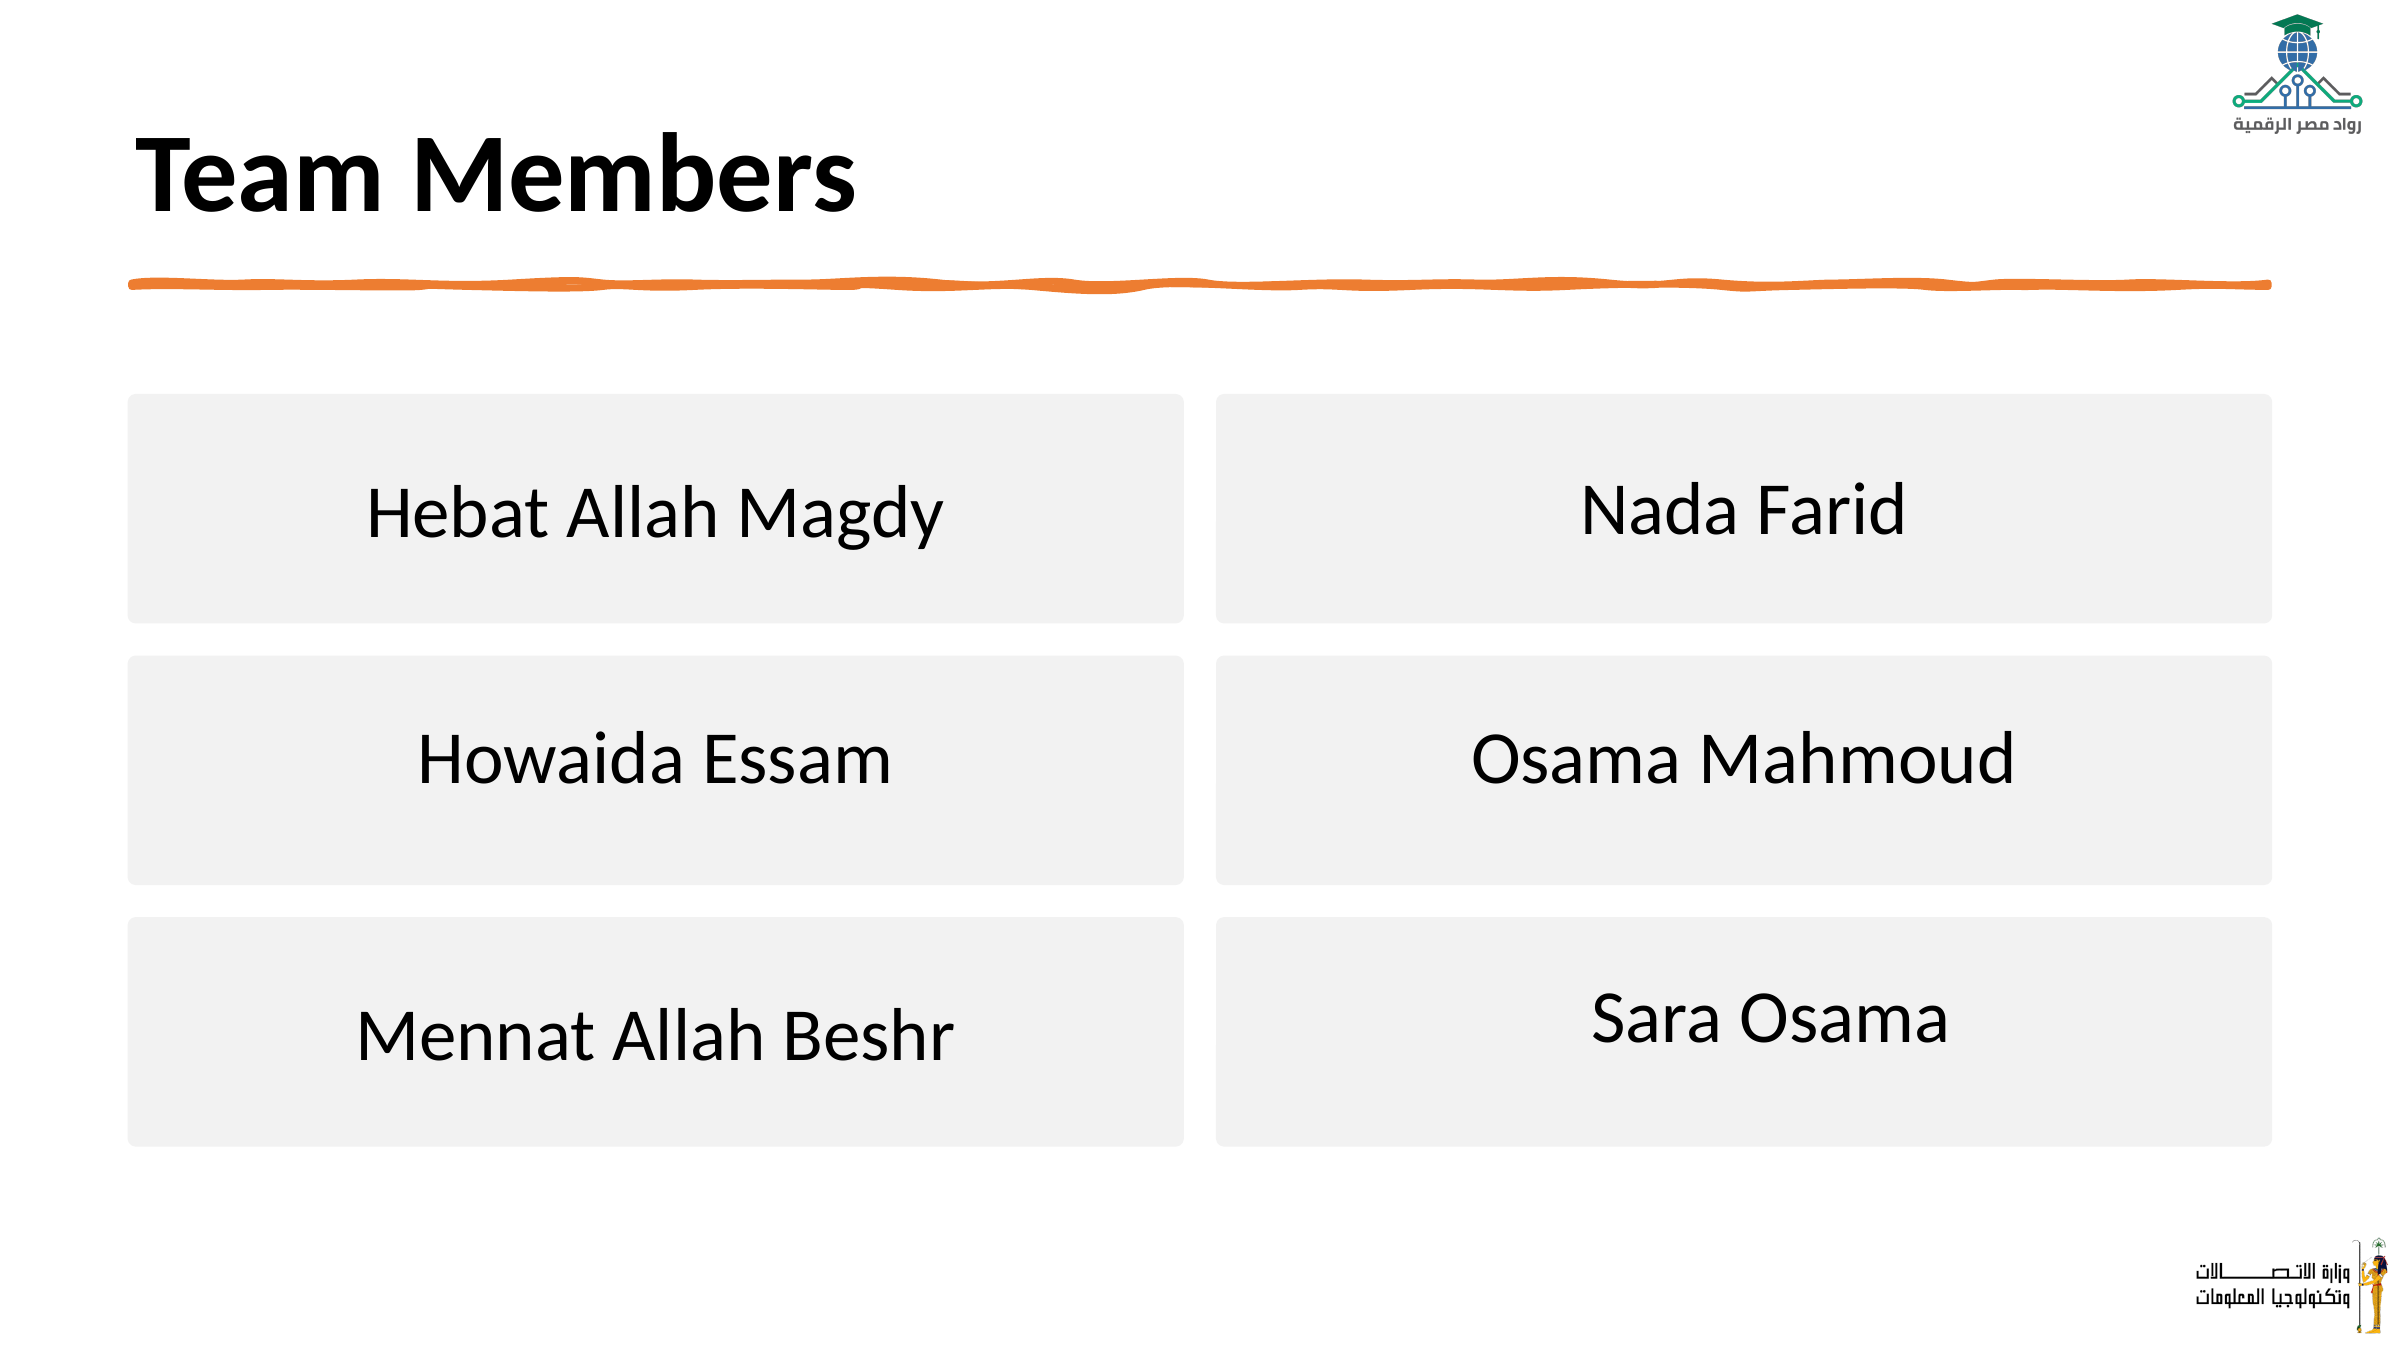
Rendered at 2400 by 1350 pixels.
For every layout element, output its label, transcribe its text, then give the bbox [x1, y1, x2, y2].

text_box [130, 396, 1182, 621]
text_box Mennat Allah Beshr [172, 1016, 1140, 1116]
text_box Sara Osama [1287, 998, 2255, 1099]
text_box [1218, 919, 2270, 1145]
text_box [130, 279, 1061, 323]
picture [2175, 0, 2400, 189]
text_box Howaida Essam [172, 739, 1140, 839]
picture [2189, 1234, 2400, 1339]
text_box [1218, 396, 2270, 621]
title Team Members [120, 54, 2280, 279]
text_box [1218, 658, 2270, 883]
text_box Osama Mahmoud [1260, 739, 2228, 839]
text_box [130, 658, 1182, 883]
text_box Hebat Allah Magdy [172, 492, 1140, 593]
text_box [130, 919, 1182, 1145]
text_box Nada Farid [1260, 490, 2228, 590]
